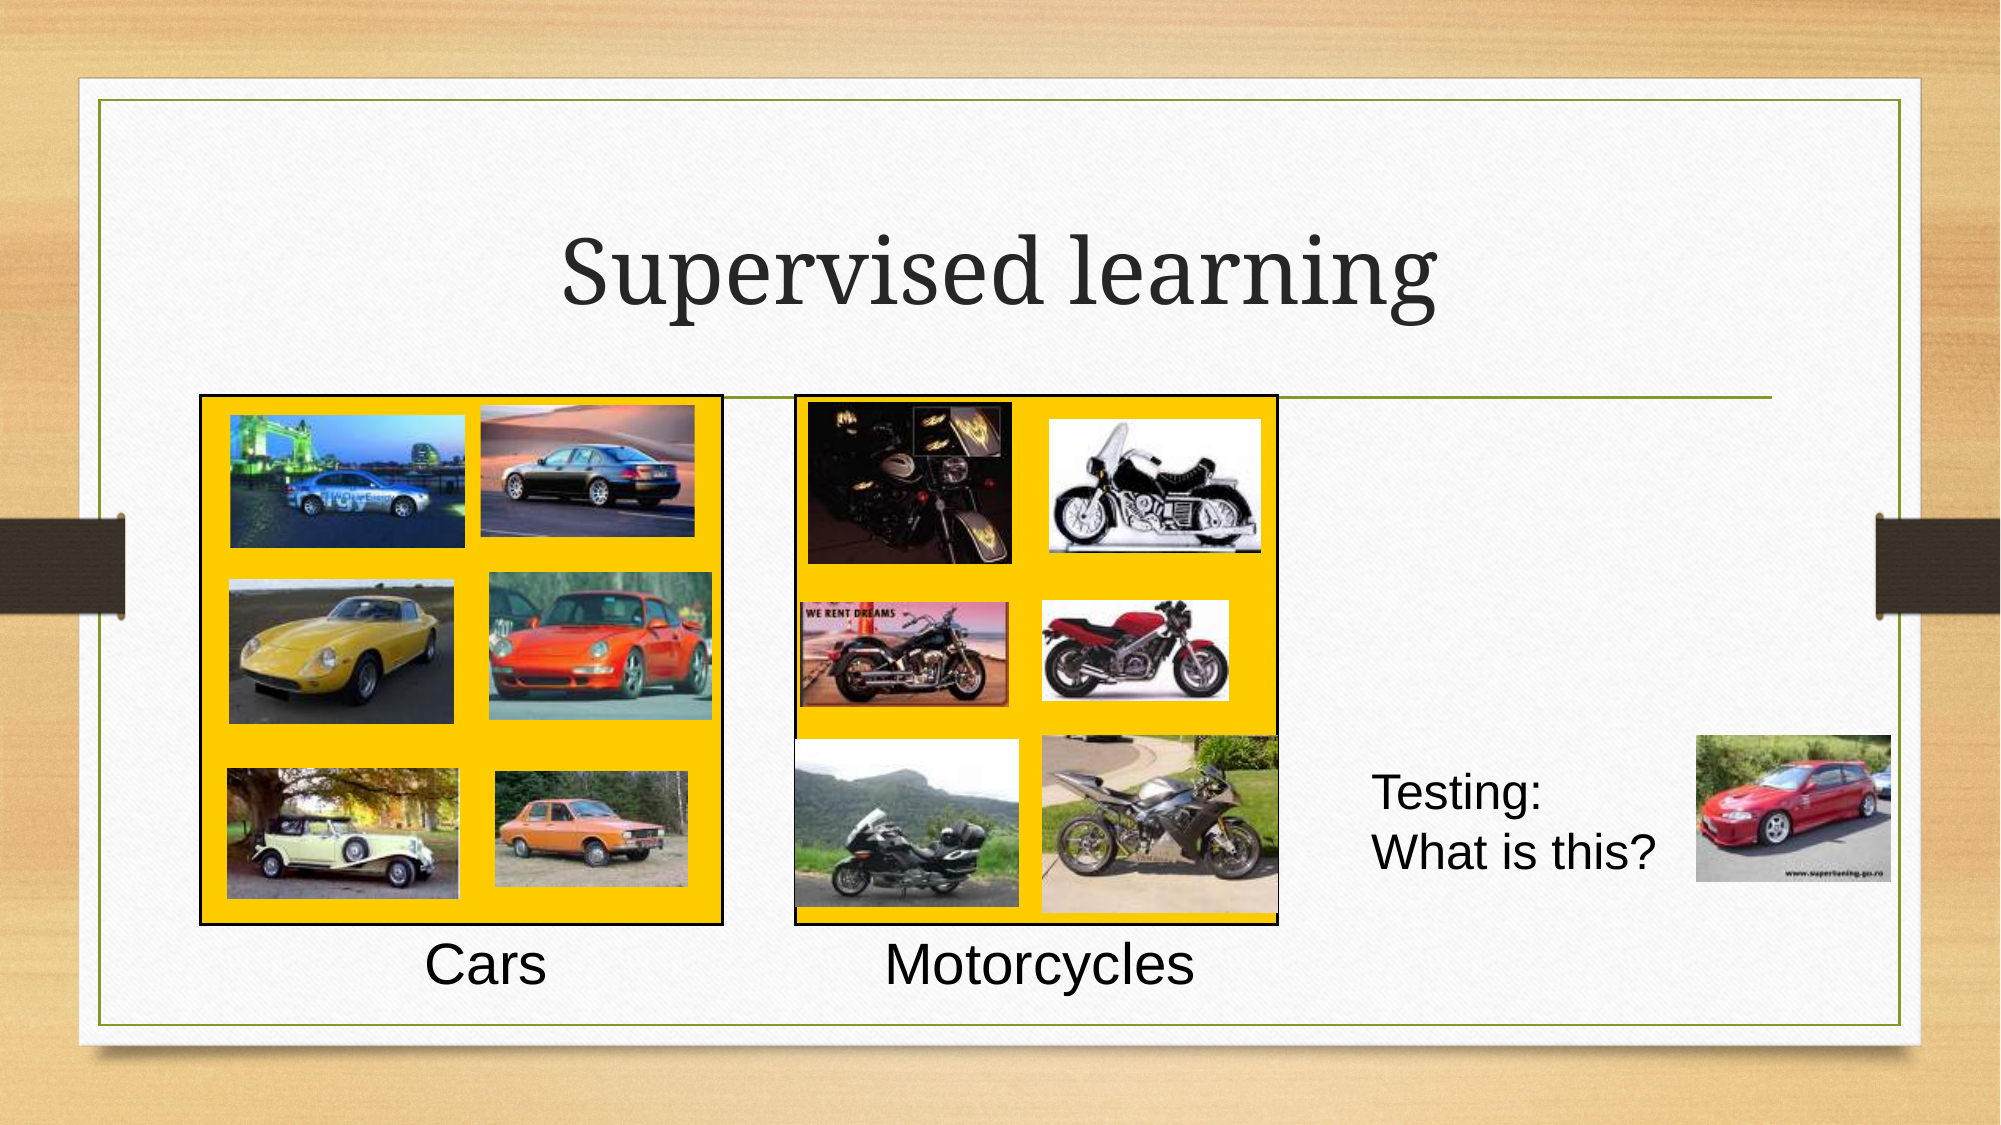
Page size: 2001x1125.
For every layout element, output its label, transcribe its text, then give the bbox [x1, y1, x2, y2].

text_box Cars [410, 918, 563, 1004]
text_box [1354, 735, 1891, 889]
text_box Motorcycles [869, 918, 1212, 1004]
picture [0, 0, 2001, 1125]
title Supervised learning [212, 161, 1788, 375]
text_box [200, 395, 723, 925]
text_box [795, 395, 1278, 925]
